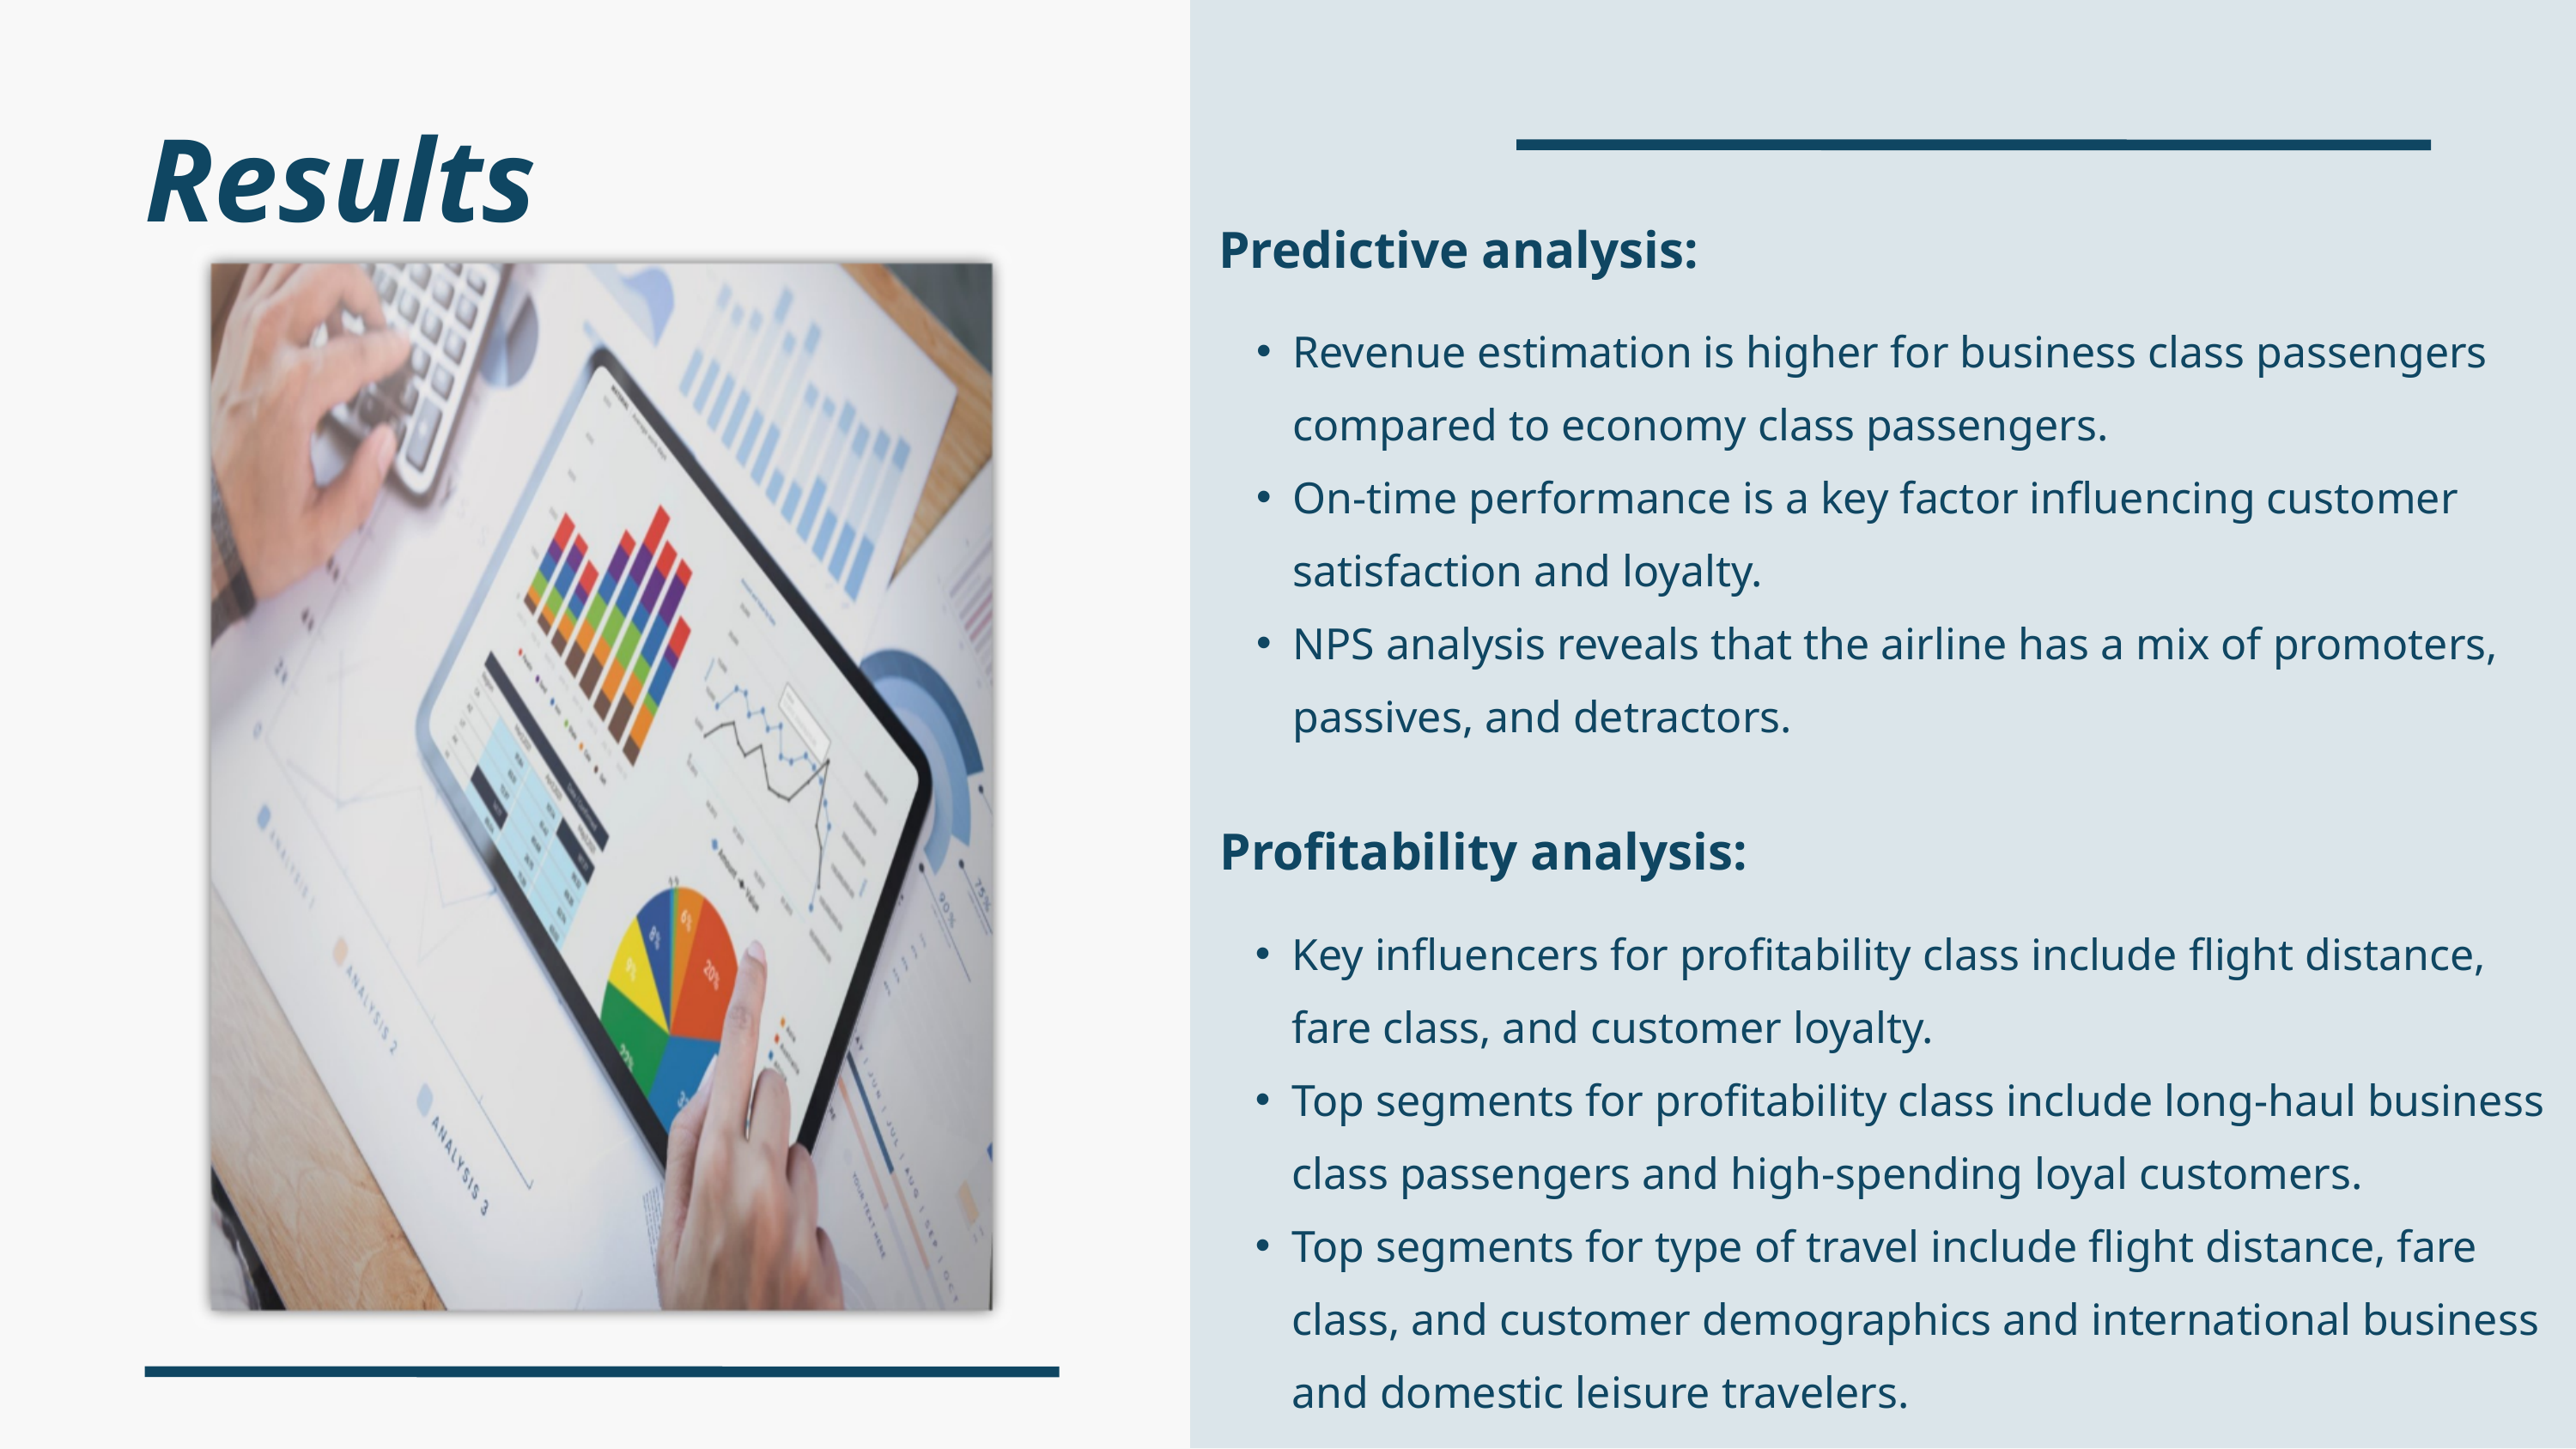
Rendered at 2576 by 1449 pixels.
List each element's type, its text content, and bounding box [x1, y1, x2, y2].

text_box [1189, 0, 2576, 1449]
picture [184, 236, 1020, 1338]
text_box Results [144, 84, 1185, 246]
